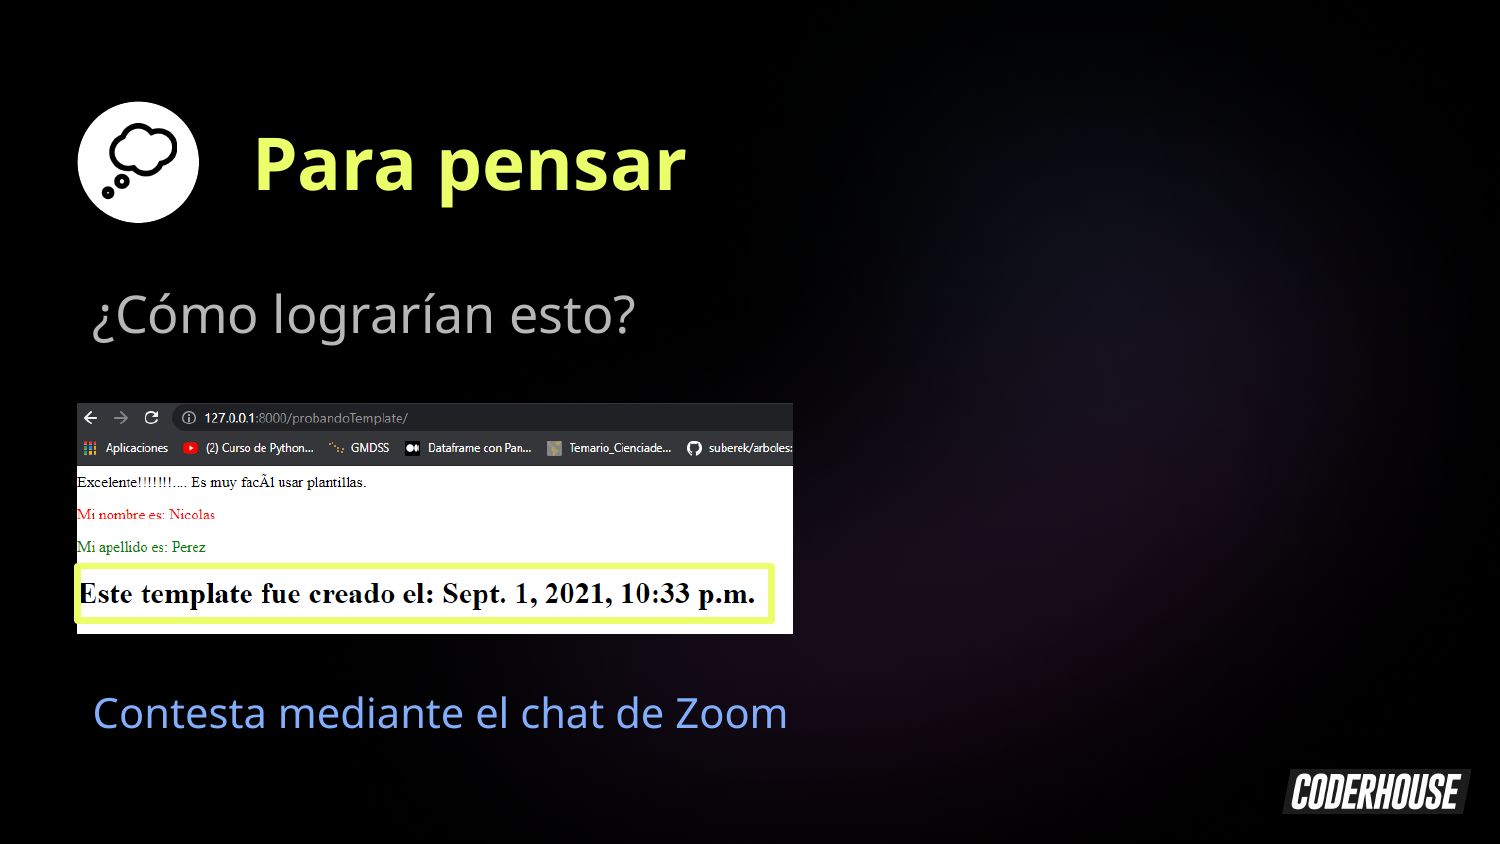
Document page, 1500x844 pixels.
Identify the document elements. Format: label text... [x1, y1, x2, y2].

text_box Contesta mediante el chat de Zoom [77, 672, 1254, 753]
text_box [77, 101, 200, 224]
text_box ¿Cómo lograrían esto? [77, 266, 1254, 360]
picture [0, 0, 1500, 844]
text_box Para pensar [237, 112, 1414, 222]
